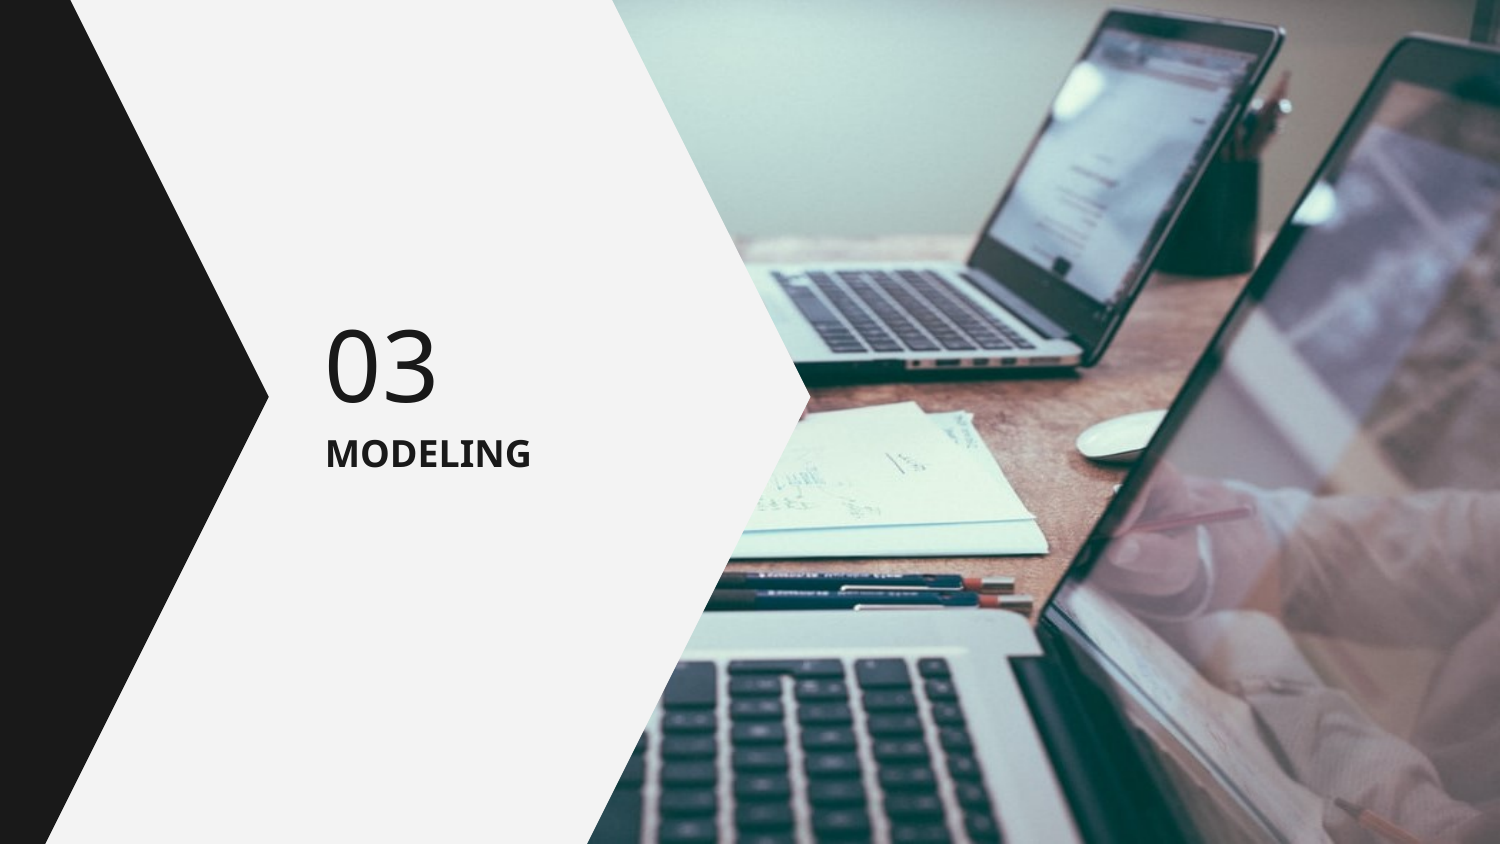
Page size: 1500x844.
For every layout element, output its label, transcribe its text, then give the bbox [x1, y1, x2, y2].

picture [588, 0, 1500, 844]
title 03 [309, 287, 799, 412]
title MODELING [309, 386, 849, 519]
